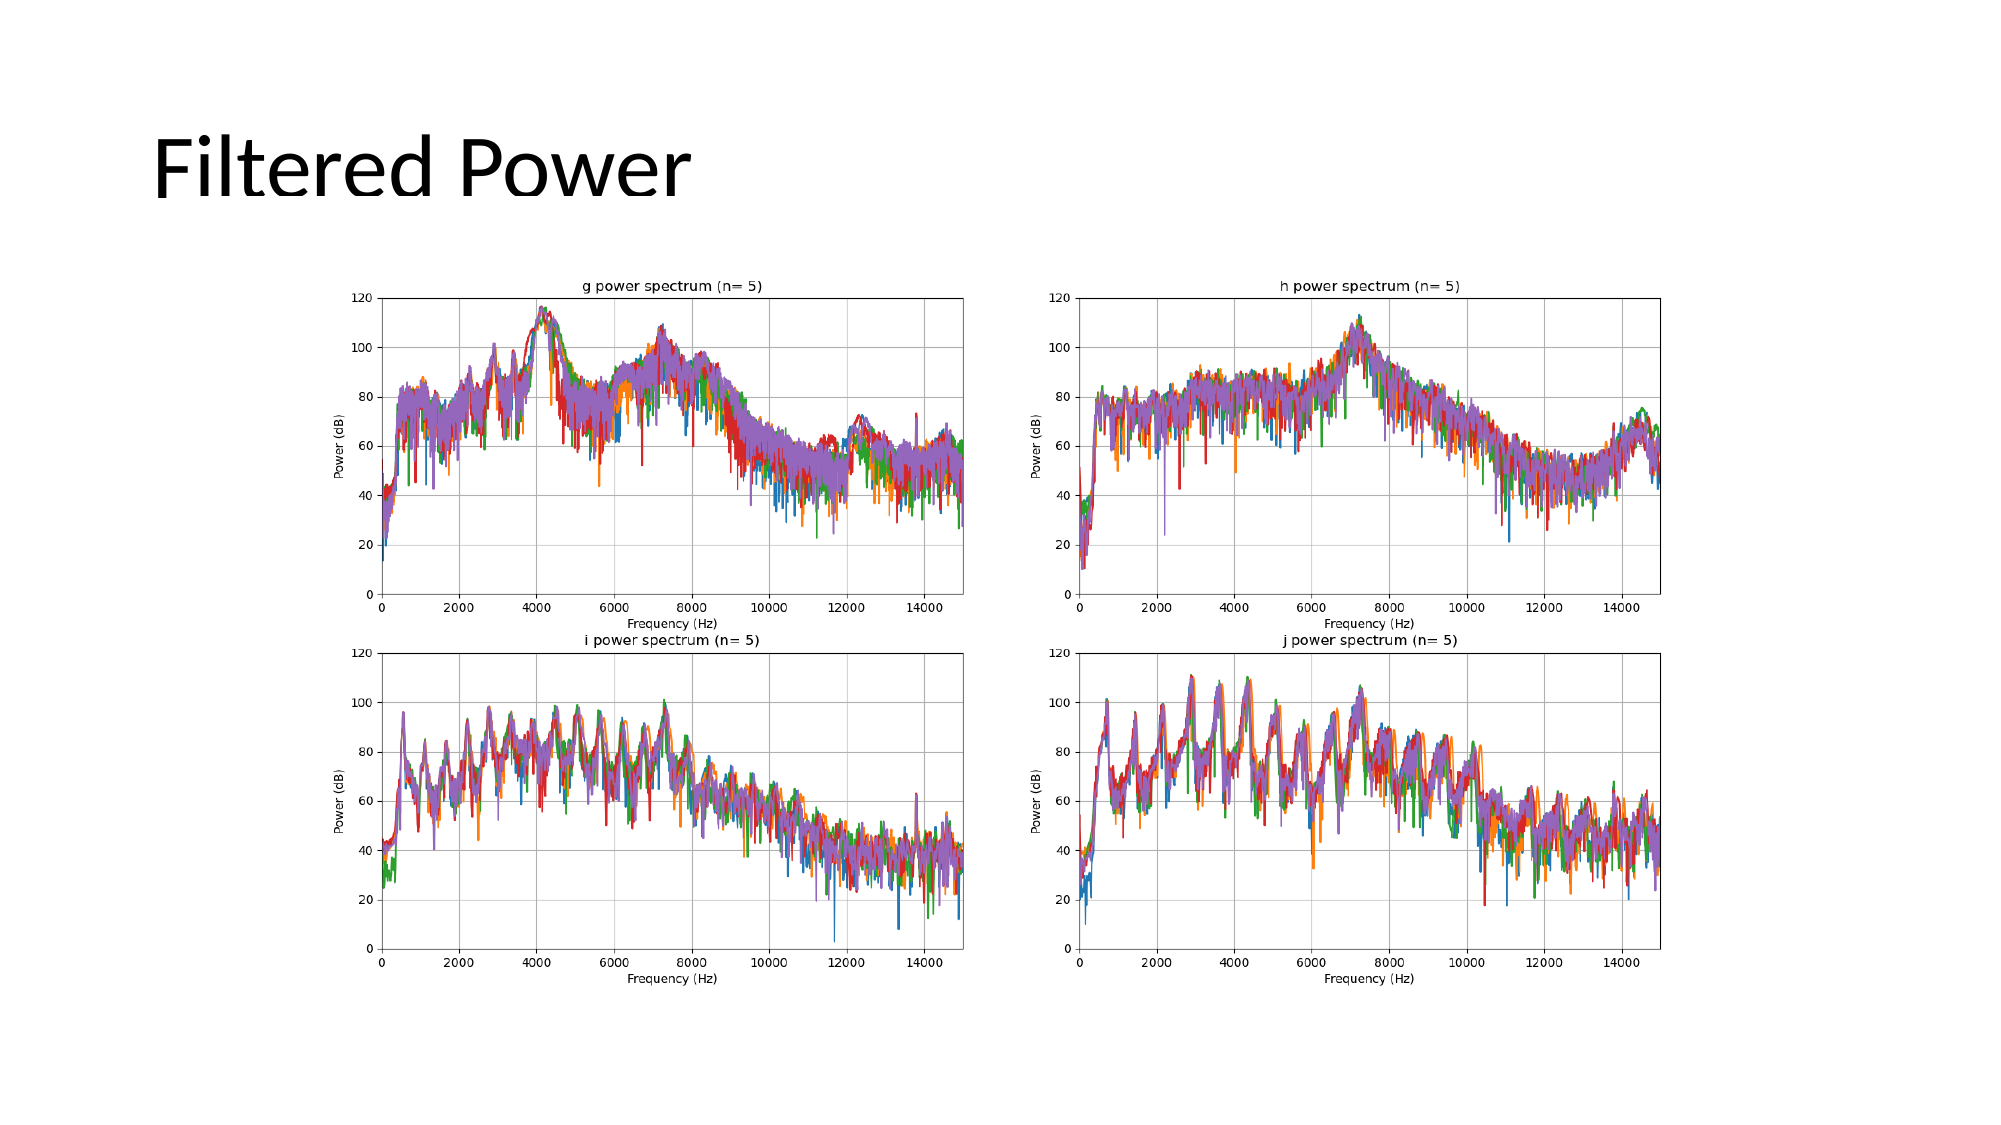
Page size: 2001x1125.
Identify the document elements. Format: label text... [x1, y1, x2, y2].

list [175, 195, 1825, 1041]
title Filtered Power [137, 59, 1863, 278]
